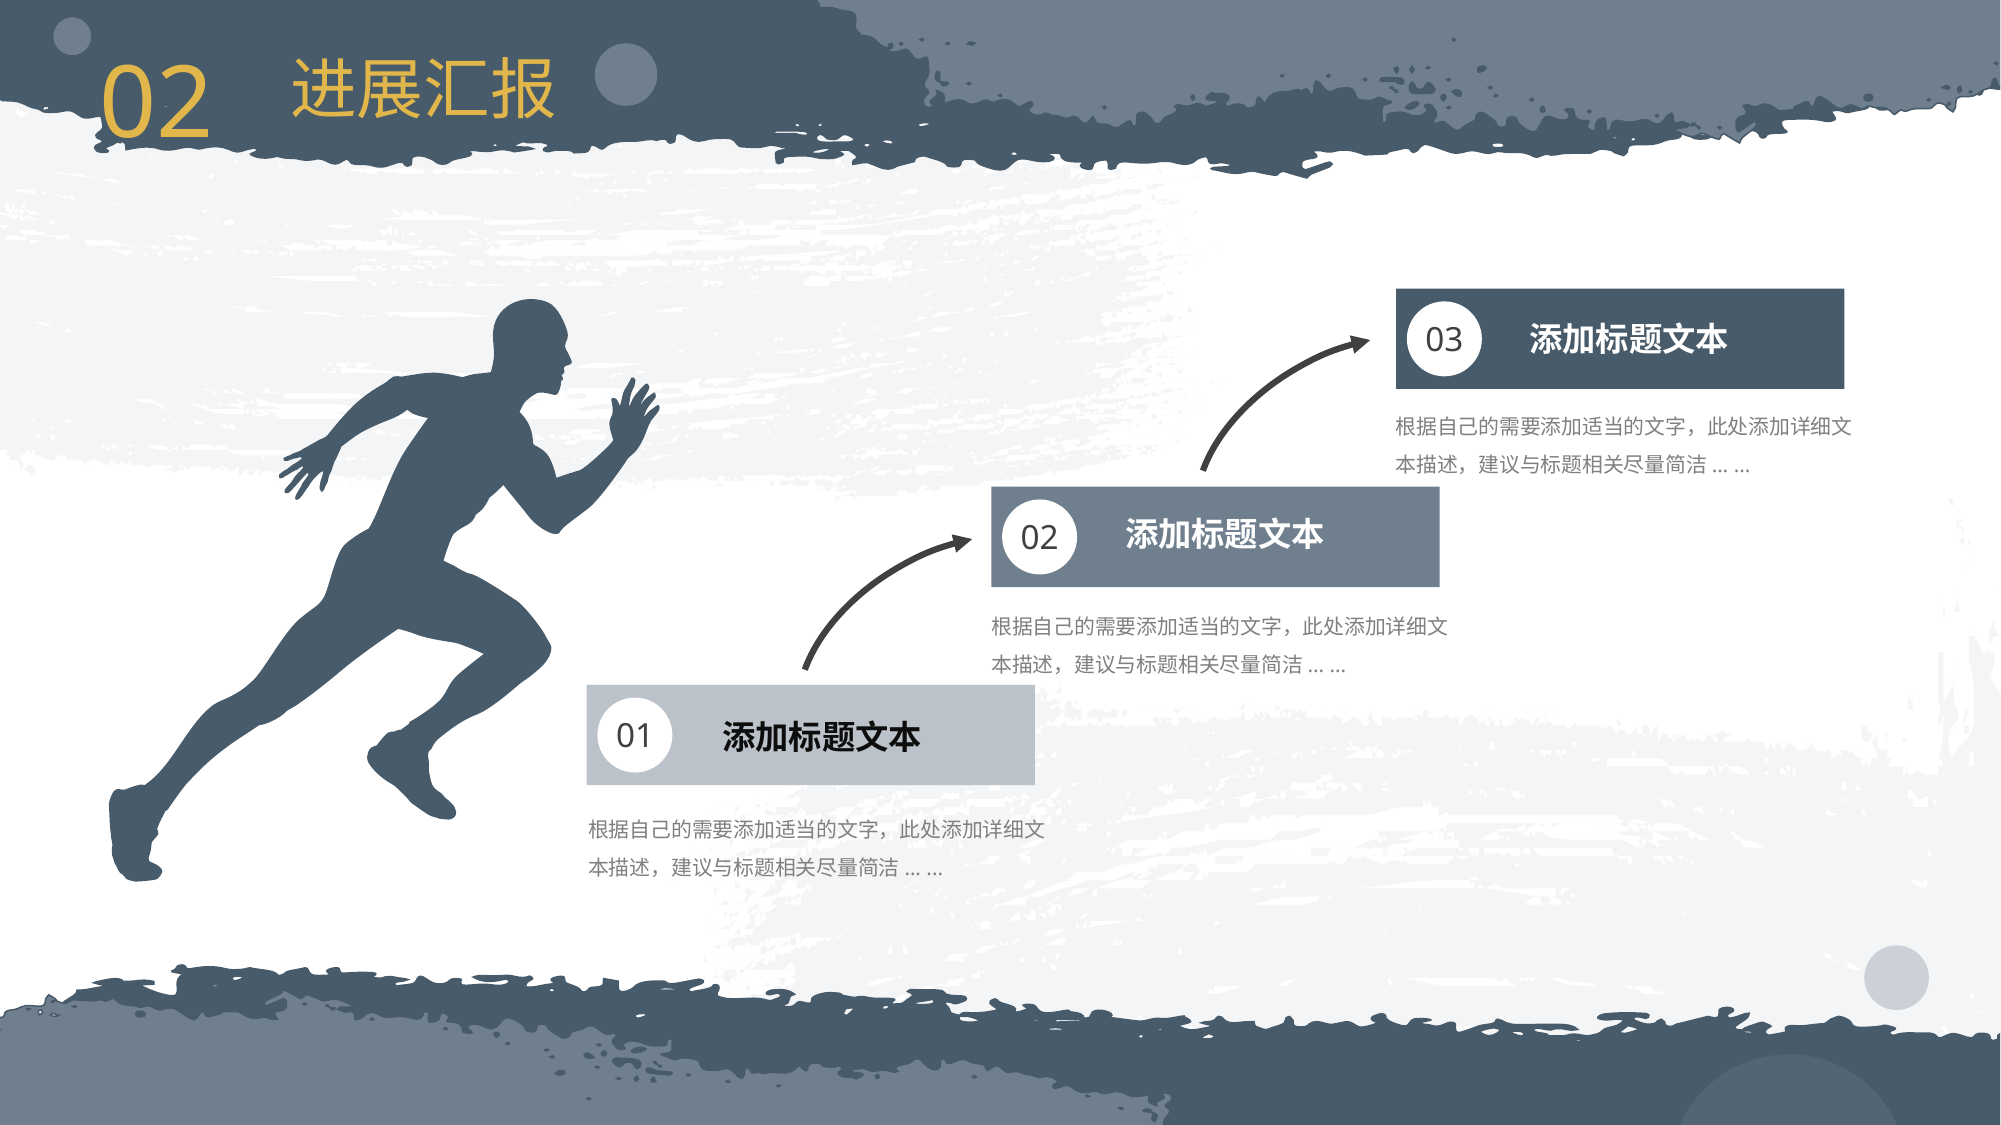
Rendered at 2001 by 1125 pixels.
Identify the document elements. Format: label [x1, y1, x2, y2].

text_box [573, 288, 1868, 885]
text_box [52, 5, 595, 161]
text_box [108, 299, 573, 882]
